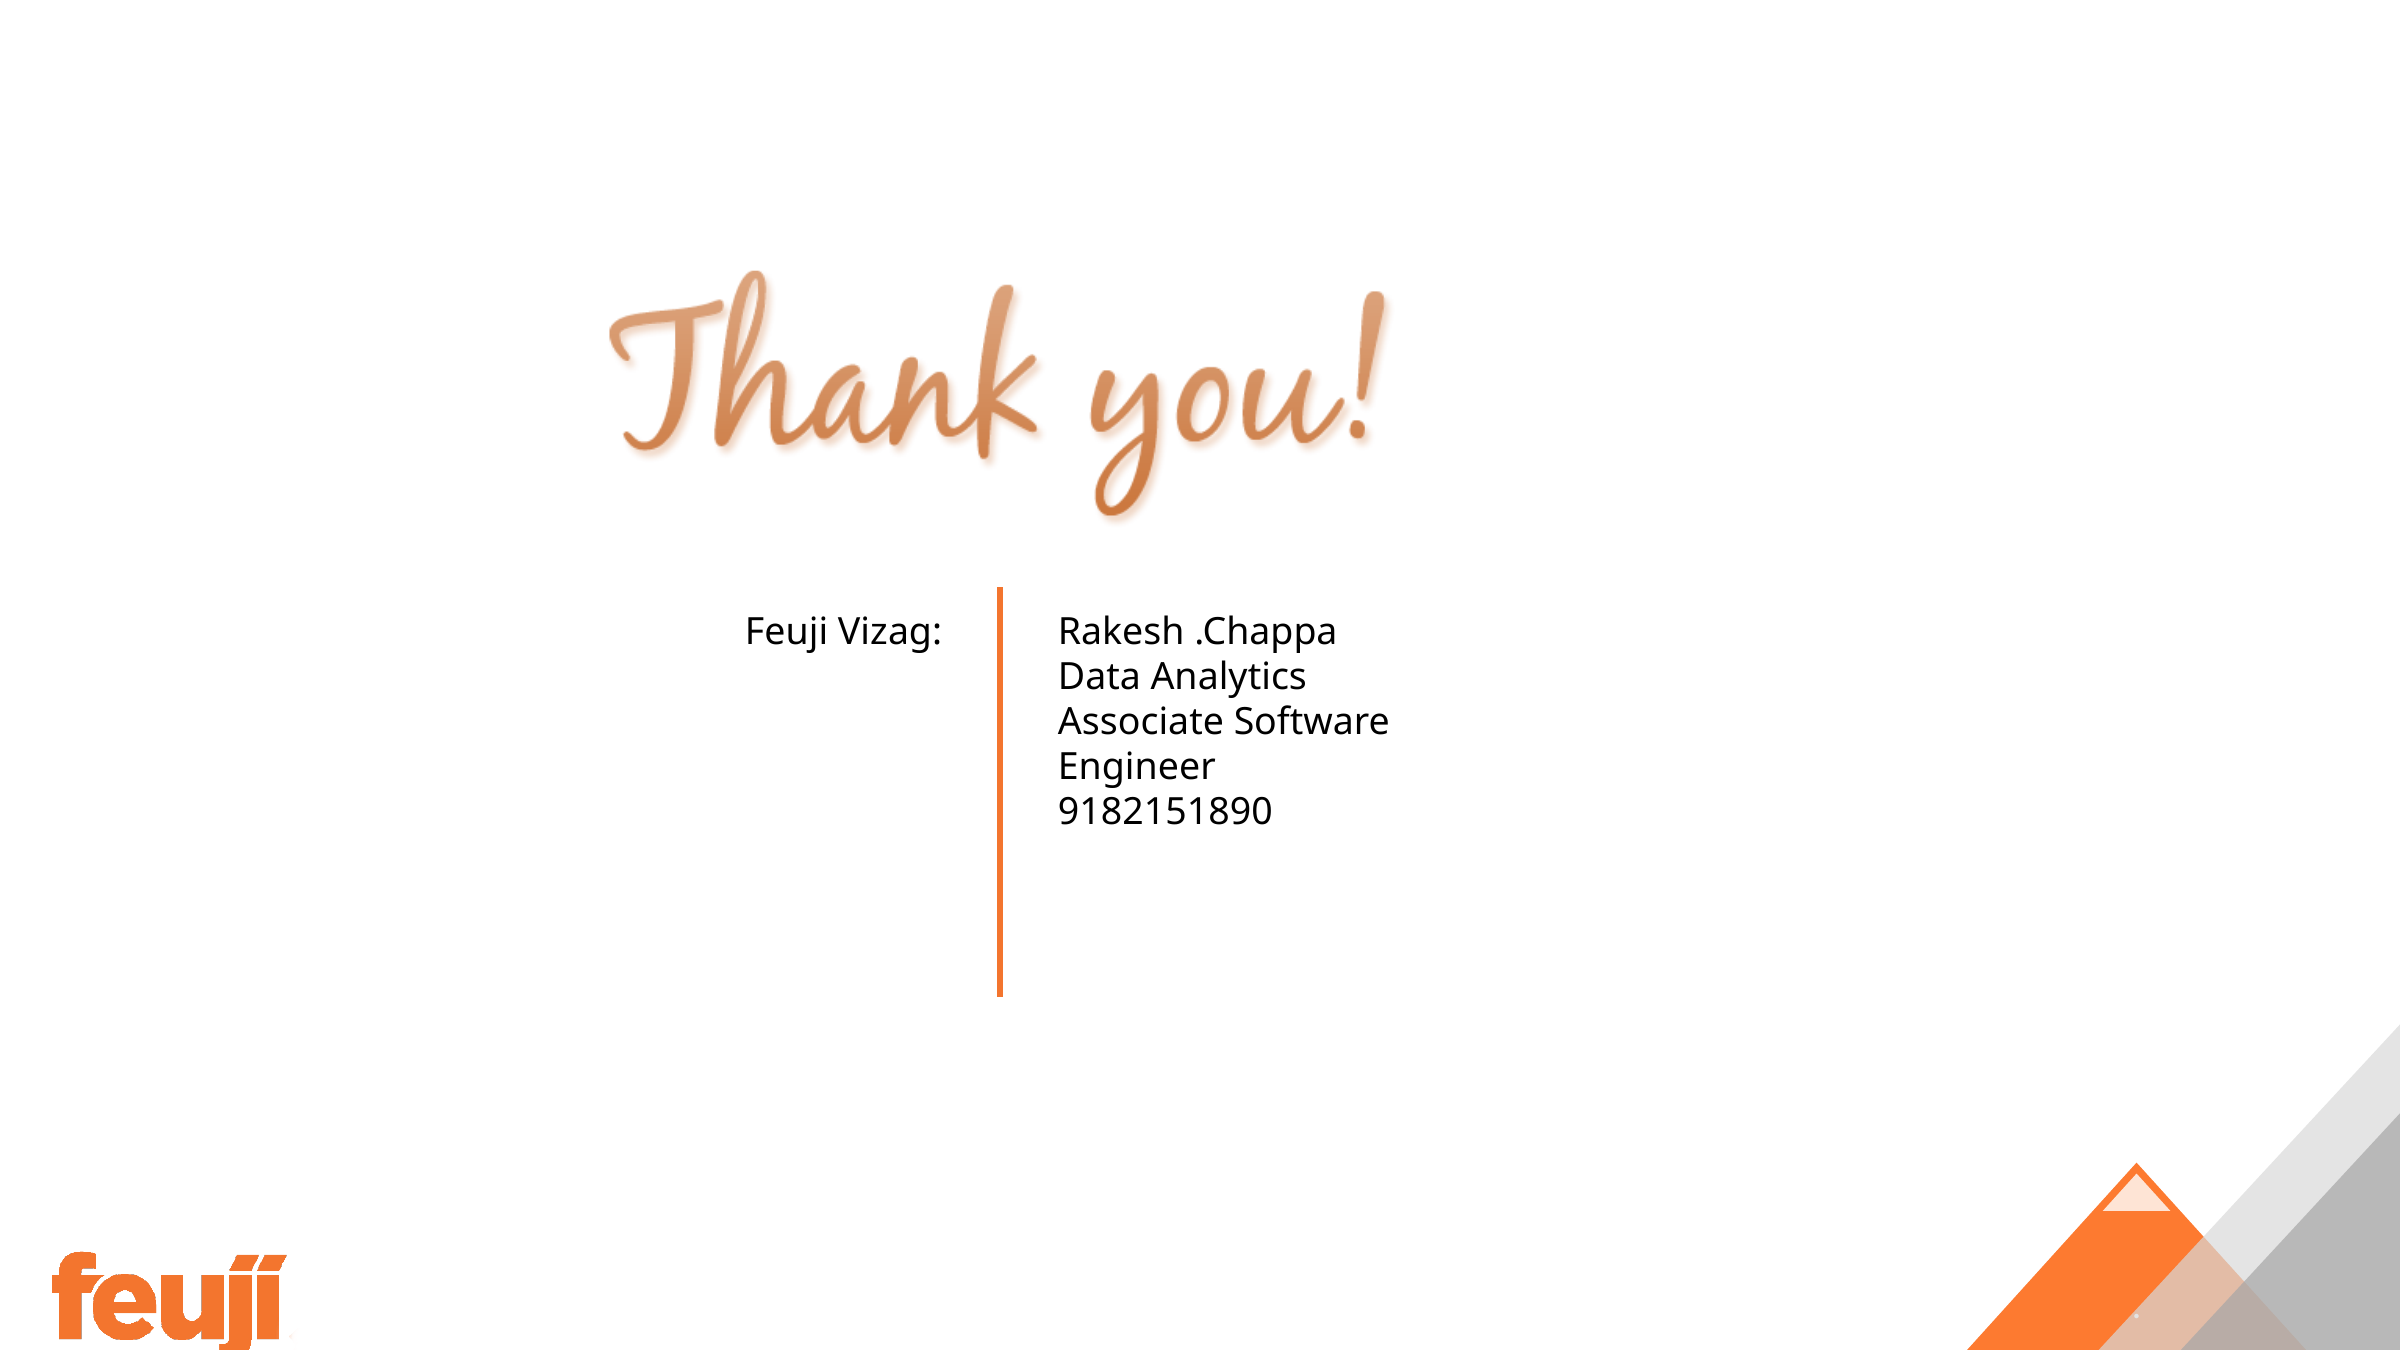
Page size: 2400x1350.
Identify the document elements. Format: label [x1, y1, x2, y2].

text_box [469, 253, 1531, 997]
picture [36, 1221, 304, 1350]
text_box [1967, 1024, 2400, 1350]
